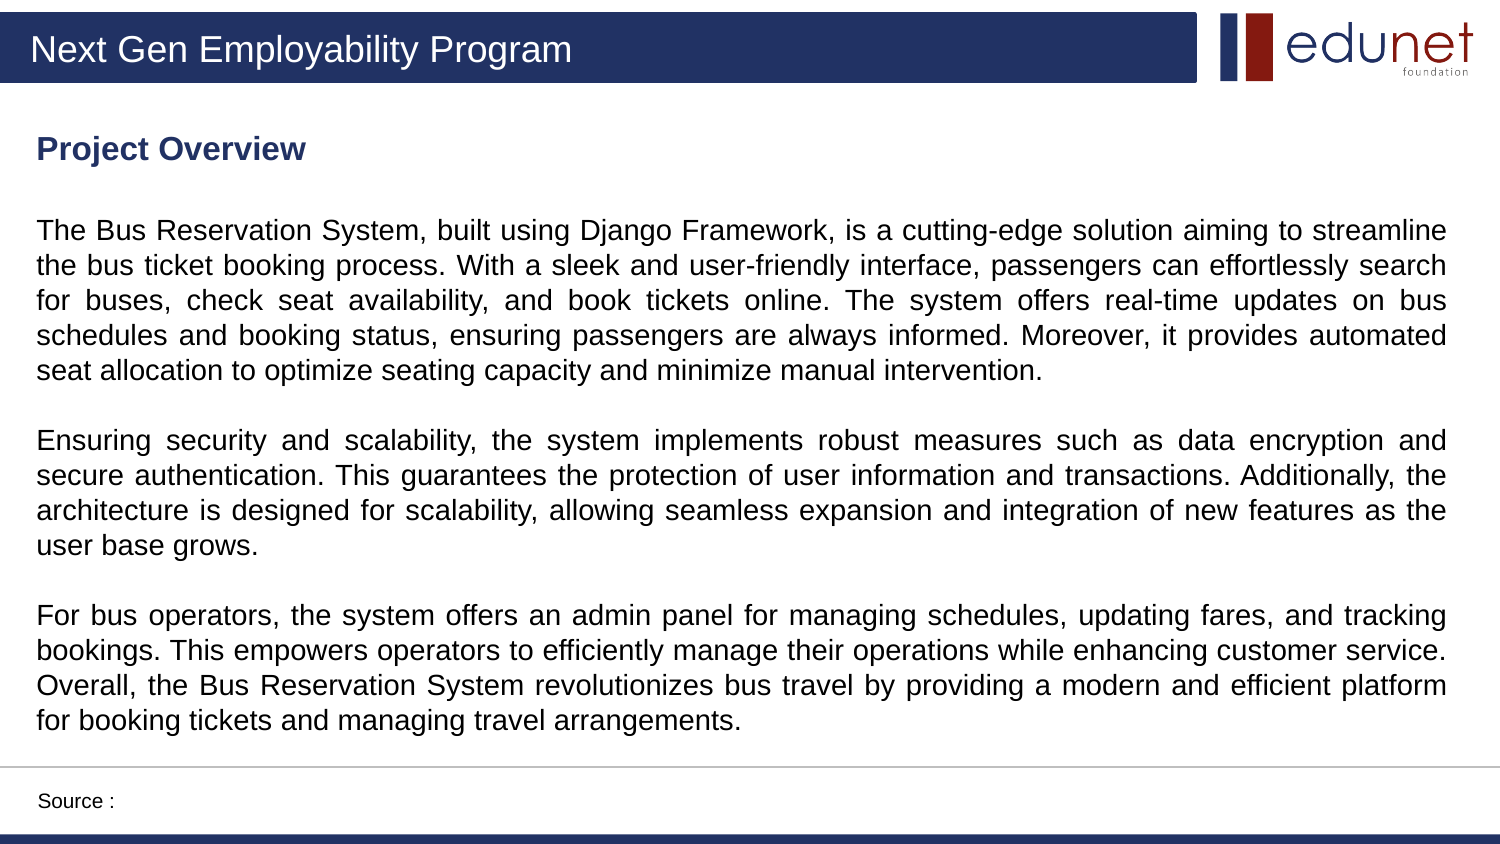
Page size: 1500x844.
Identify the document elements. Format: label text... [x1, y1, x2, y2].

text_box The Bus Reservation System, built using Django Framework, is a cutting-edge solution aiming to streamline the bus ticket booking process. With a sleek and user-friendly interface, passengers can effortlessly search for buses, check seat availability, and book tickets online. The system offers real-time updates on bus schedules and booking status, ensuring passengers are always informed. Moreover, it provides automated seat allocation to optimize seating capacity and minimize manual intervention. Ensuring security and scalability, the system implements robust measures such as data encryption and secure authentication. This guarantees the protection of user information and transactions. Additionally, the architecture is designed for scalability, allowing seamless expansion and integration of new features as the user base grows. For bus operators, the system offers an admin panel for managing schedules, updating fares, and tracking bookings. This empowers operators to efficiently manage their operations while enhancing customer service. Overall, the Bus Reservation System revolutionizes bus travel by providing a modern and efficient platform for booking tickets and managing travel arrangements. [21, 204, 1465, 744]
picture [1279, 14, 1482, 83]
title Project Overview [21, 111, 504, 165]
text_box Source : [22, 776, 139, 826]
